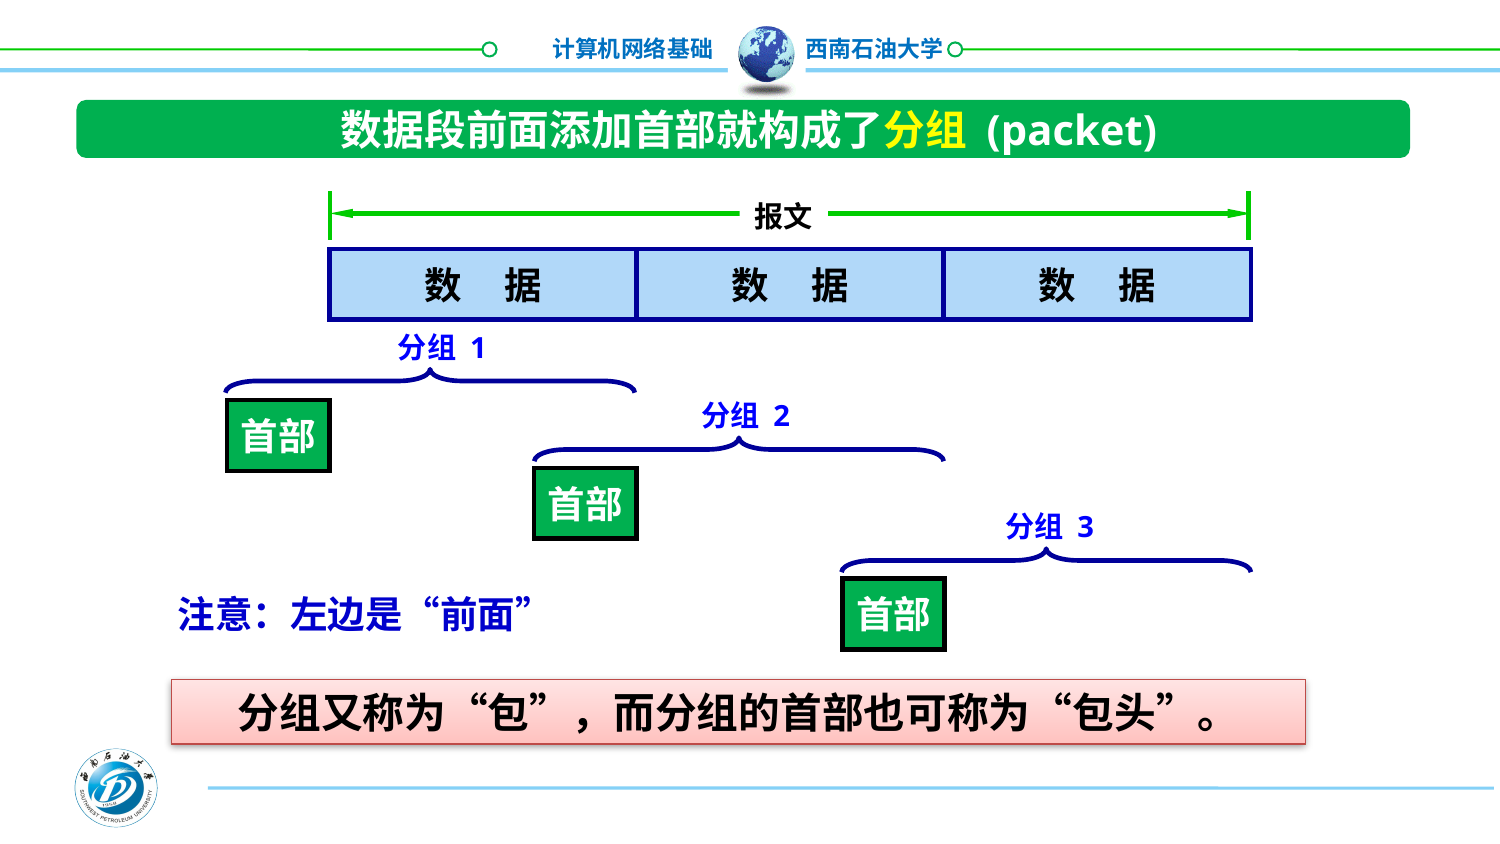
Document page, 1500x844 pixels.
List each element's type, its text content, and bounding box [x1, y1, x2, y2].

text_box 首部 [842, 581, 945, 650]
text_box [841, 502, 1251, 573]
list 数据段前面添加首部就构成了分组 (packet) [204, 99, 1293, 158]
text_box 首部 [534, 469, 637, 539]
text_box 首部 [227, 402, 330, 471]
picture [74, 748, 158, 828]
text_box 数 据 [636, 250, 943, 320]
text_box 数 据 [943, 249, 1251, 320]
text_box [533, 391, 944, 462]
text_box 分组又称为“包”，而分组的首部也可称为“包头”。 [171, 679, 1306, 745]
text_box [224, 321, 635, 394]
picture [736, 24, 796, 99]
text_box 数 据 [329, 249, 636, 320]
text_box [329, 191, 1252, 243]
text_box 注意：左边是“前面” [162, 583, 568, 644]
